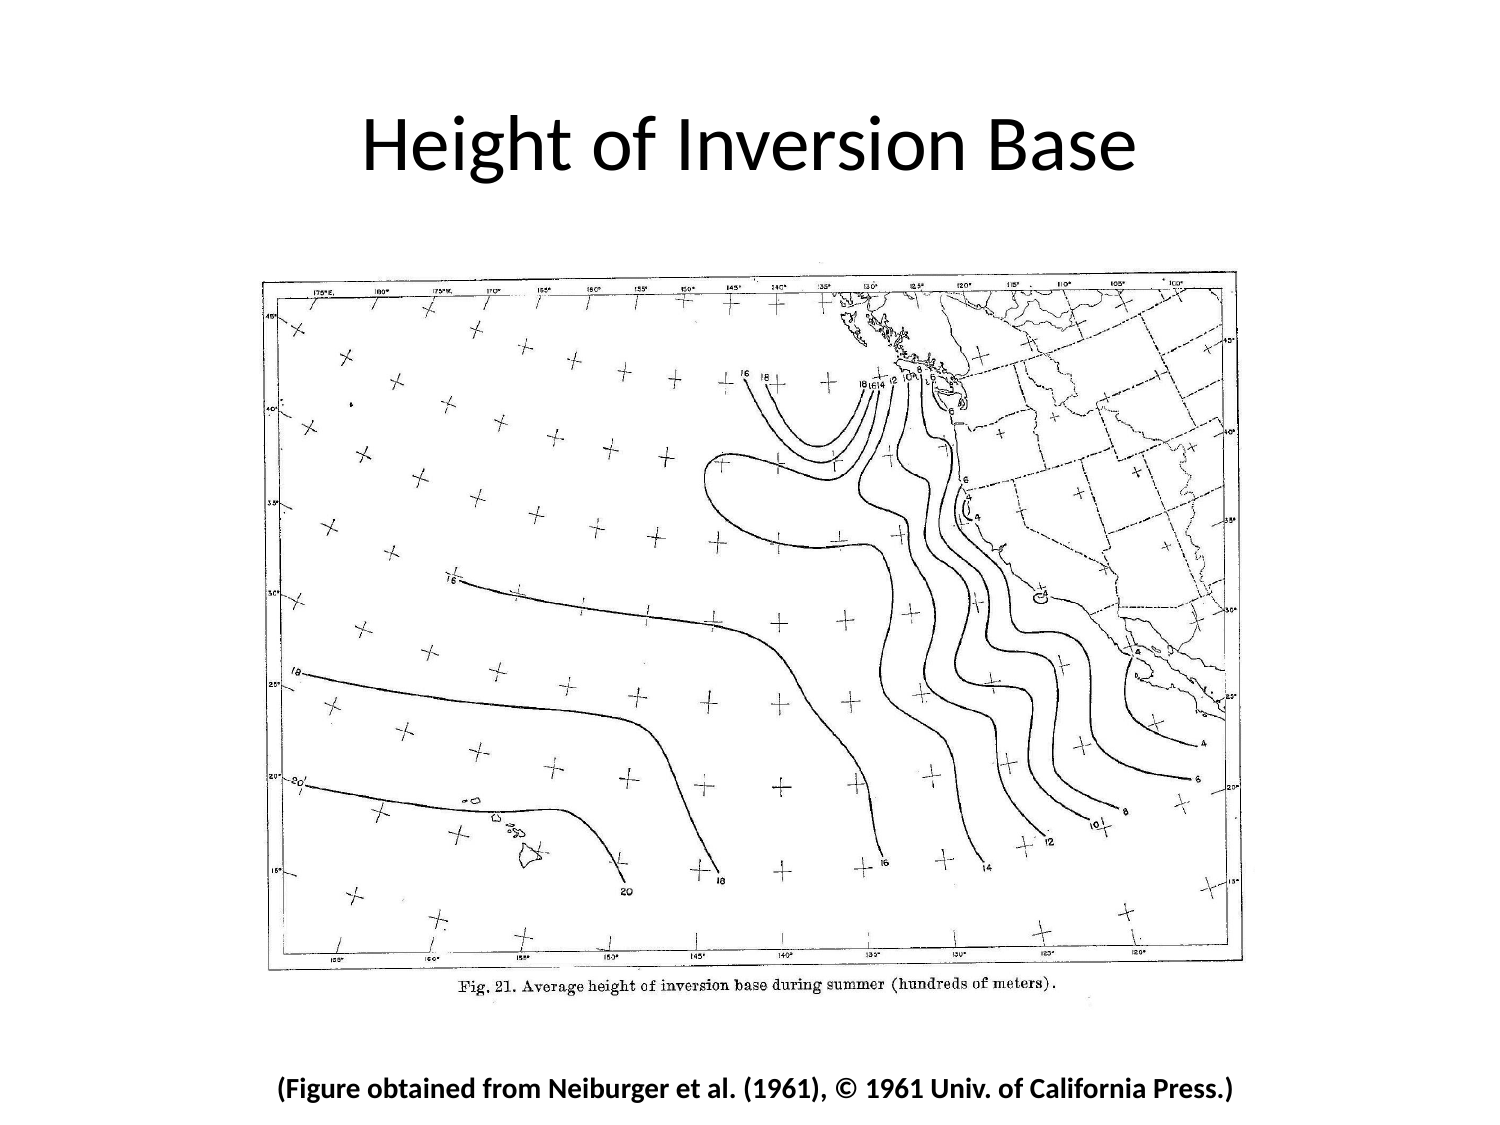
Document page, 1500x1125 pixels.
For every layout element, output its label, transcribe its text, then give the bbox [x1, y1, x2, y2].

title Height of Inversion Base [75, 45, 1425, 233]
text_box (Figure obtained from Neiburger et al. (1961), © 1961 Univ. of California Press.) [261, 1062, 1250, 1113]
picture [249, 262, 1255, 1013]
